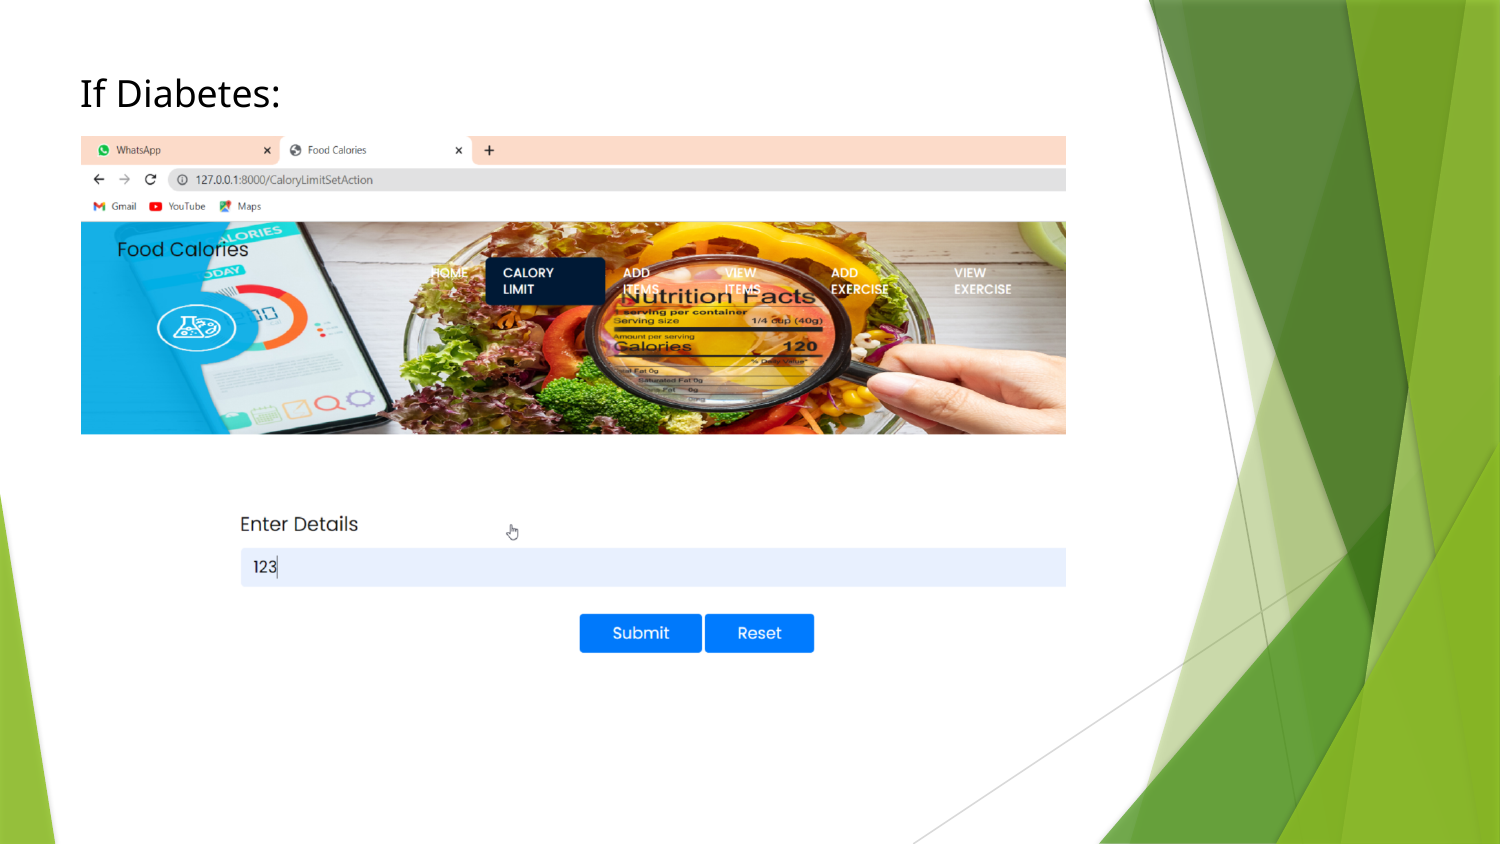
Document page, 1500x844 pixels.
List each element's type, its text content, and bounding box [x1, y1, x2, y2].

text_box If Diabetes: [65, 62, 553, 122]
picture [80, 135, 1066, 708]
